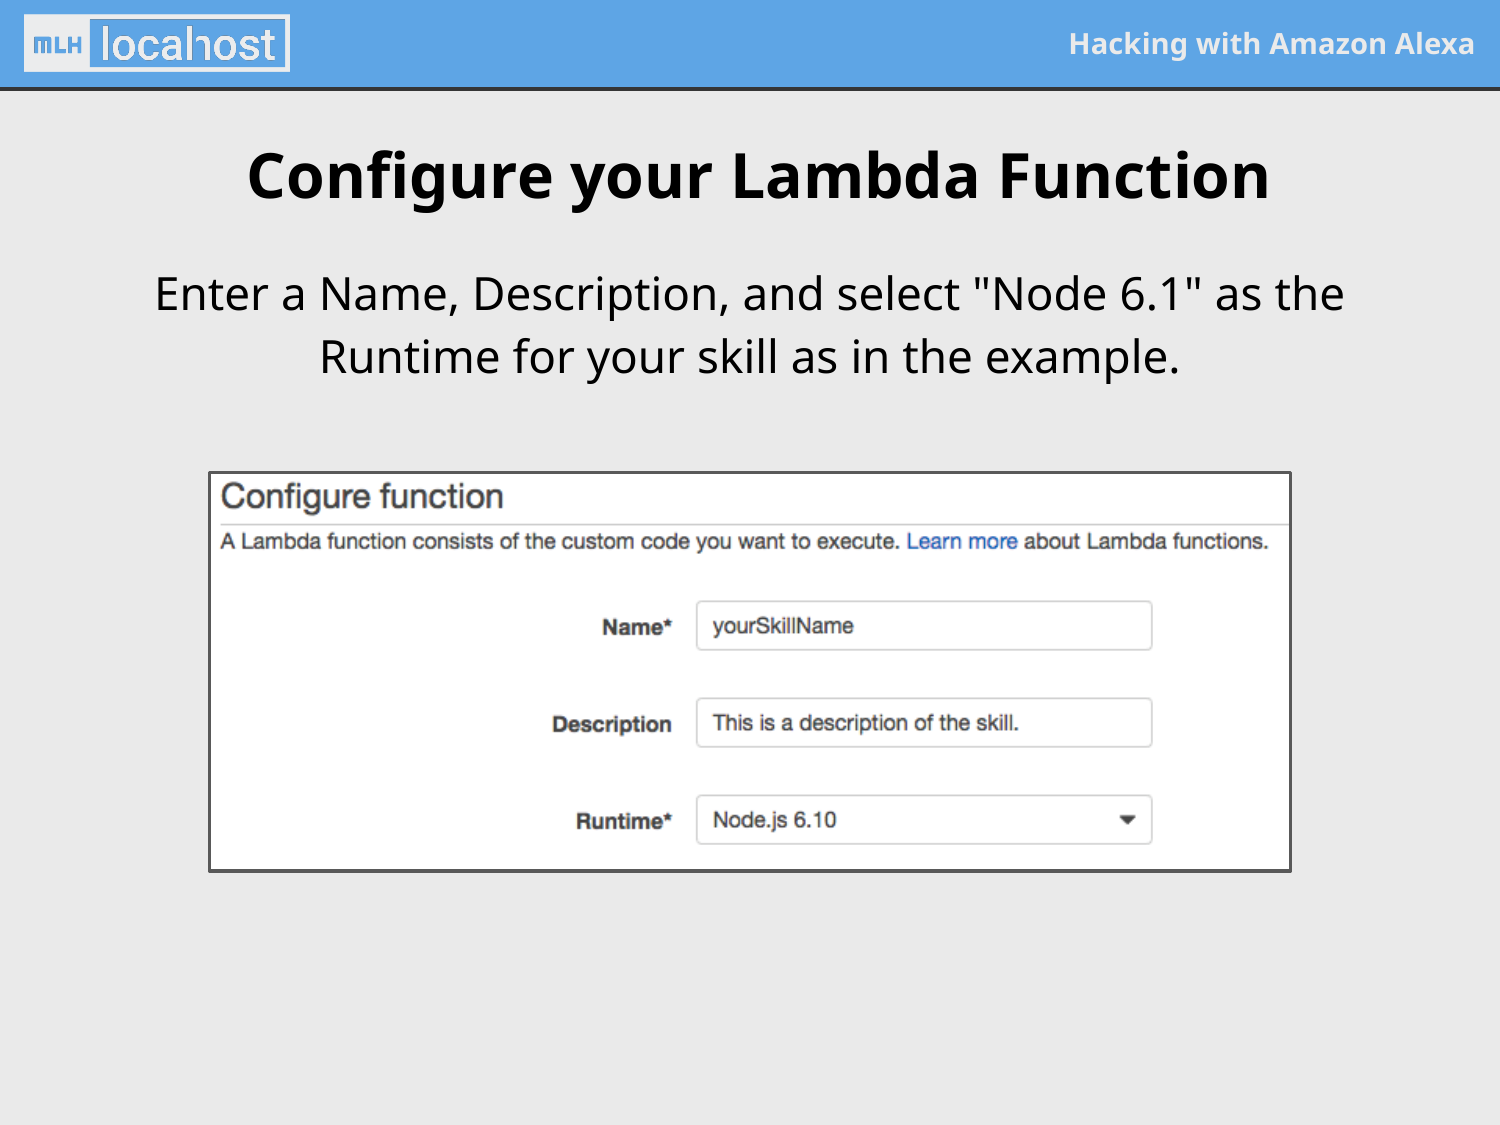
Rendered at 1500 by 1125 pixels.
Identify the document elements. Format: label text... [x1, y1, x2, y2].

text_box Enter a Name, Description, and select "Node 6.1" as the Runtime for your skill as in the example. [138, 241, 1362, 416]
title Configure your Lambda Function [36, 106, 1484, 242]
picture [24, 14, 290, 72]
picture [210, 473, 1290, 870]
